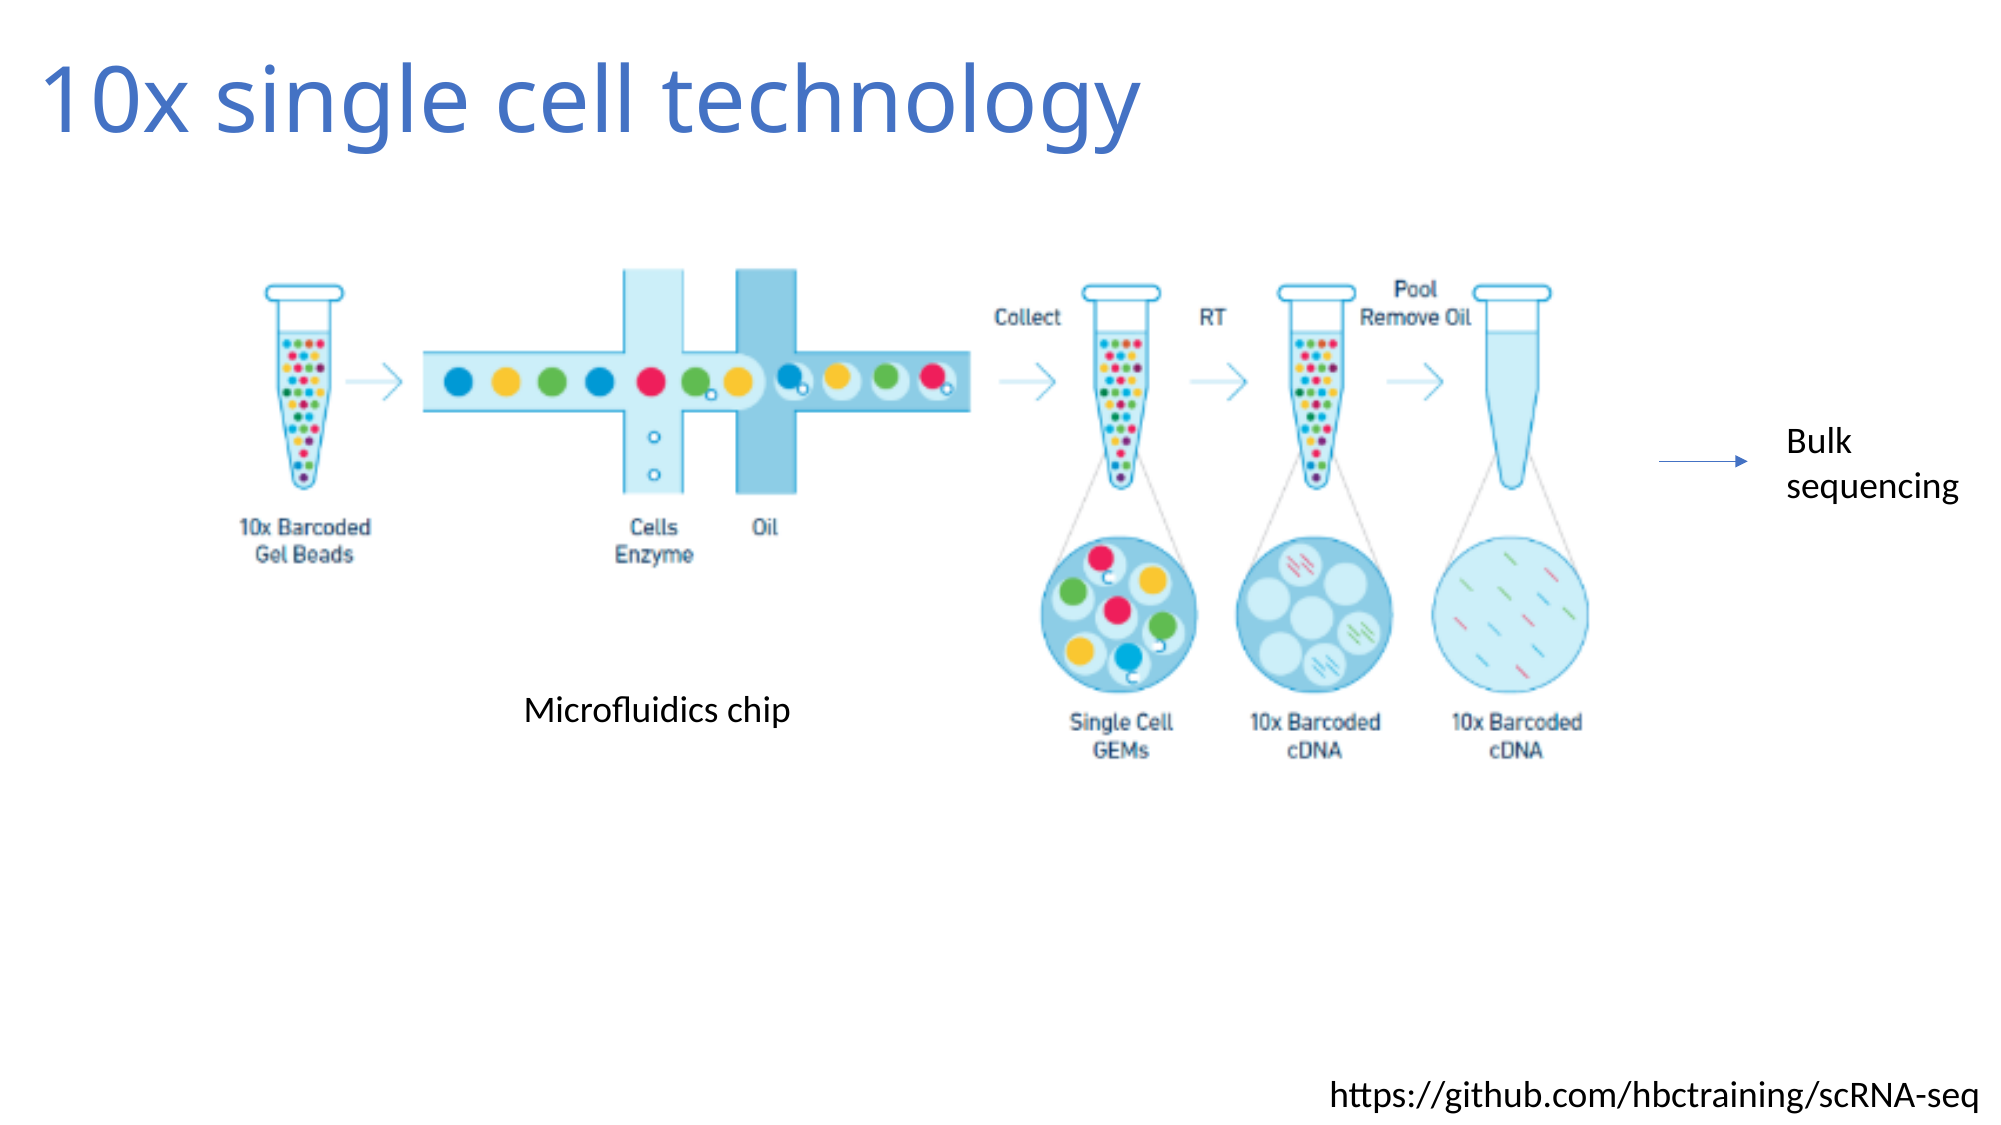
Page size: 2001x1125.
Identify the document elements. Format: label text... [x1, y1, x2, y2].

text_box https://github.com/hbctraining/scRNA-seq [1314, 1062, 1996, 1123]
title 10x single cell technology [22, 34, 1748, 173]
text_box Bulk sequencing [1771, 408, 1975, 514]
picture [177, 168, 1660, 804]
